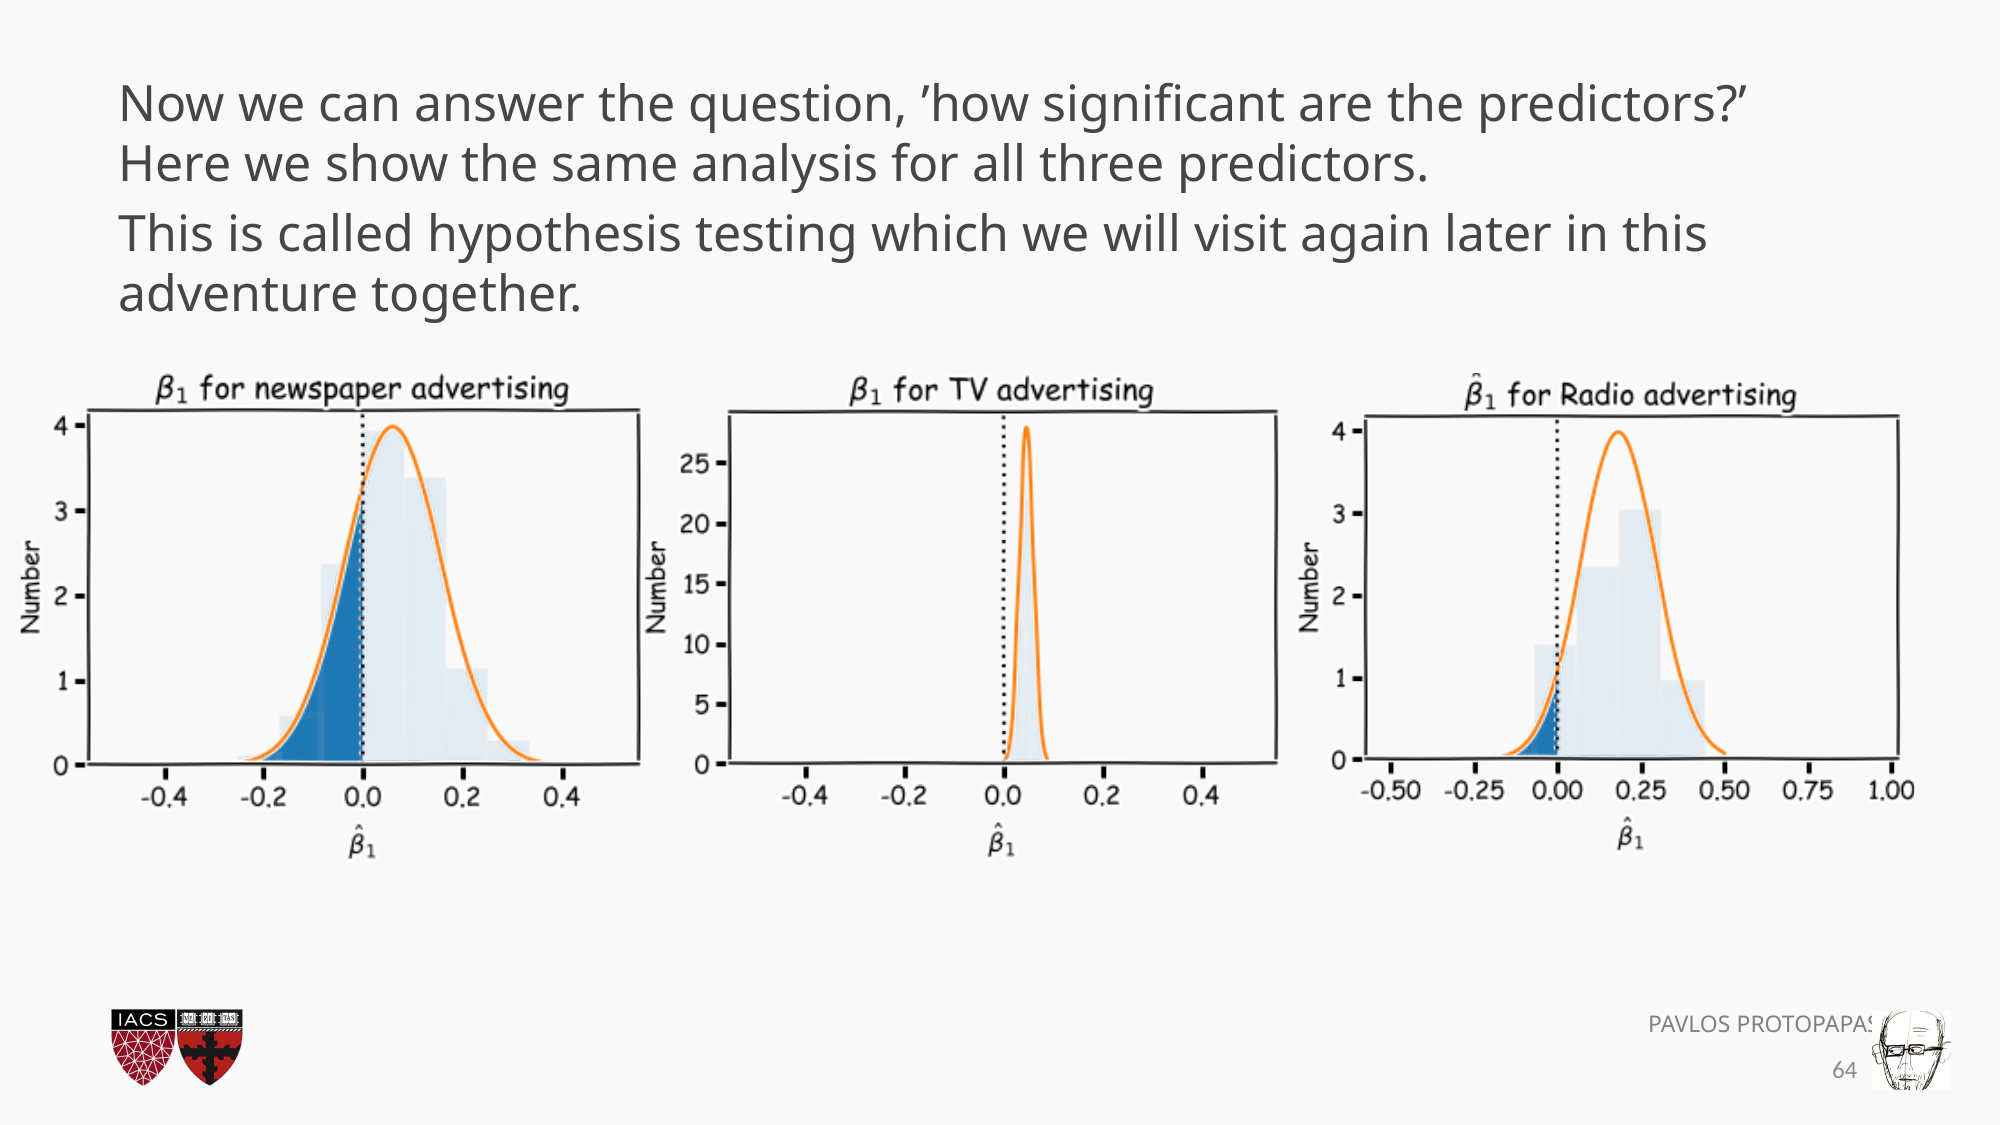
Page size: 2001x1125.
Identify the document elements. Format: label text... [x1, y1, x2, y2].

picture [109, 1009, 243, 1086]
text_box Now we can answer the question, ’how significant are the predictors?’ Here we show the same analysis for all three predictors. This is called hypothesis testing which we will visit again later in this adventure together. [103, 64, 1798, 209]
slide_number 63 [1405, 1038, 1873, 1099]
picture [1872, 1011, 1951, 1090]
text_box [20, 372, 1915, 864]
